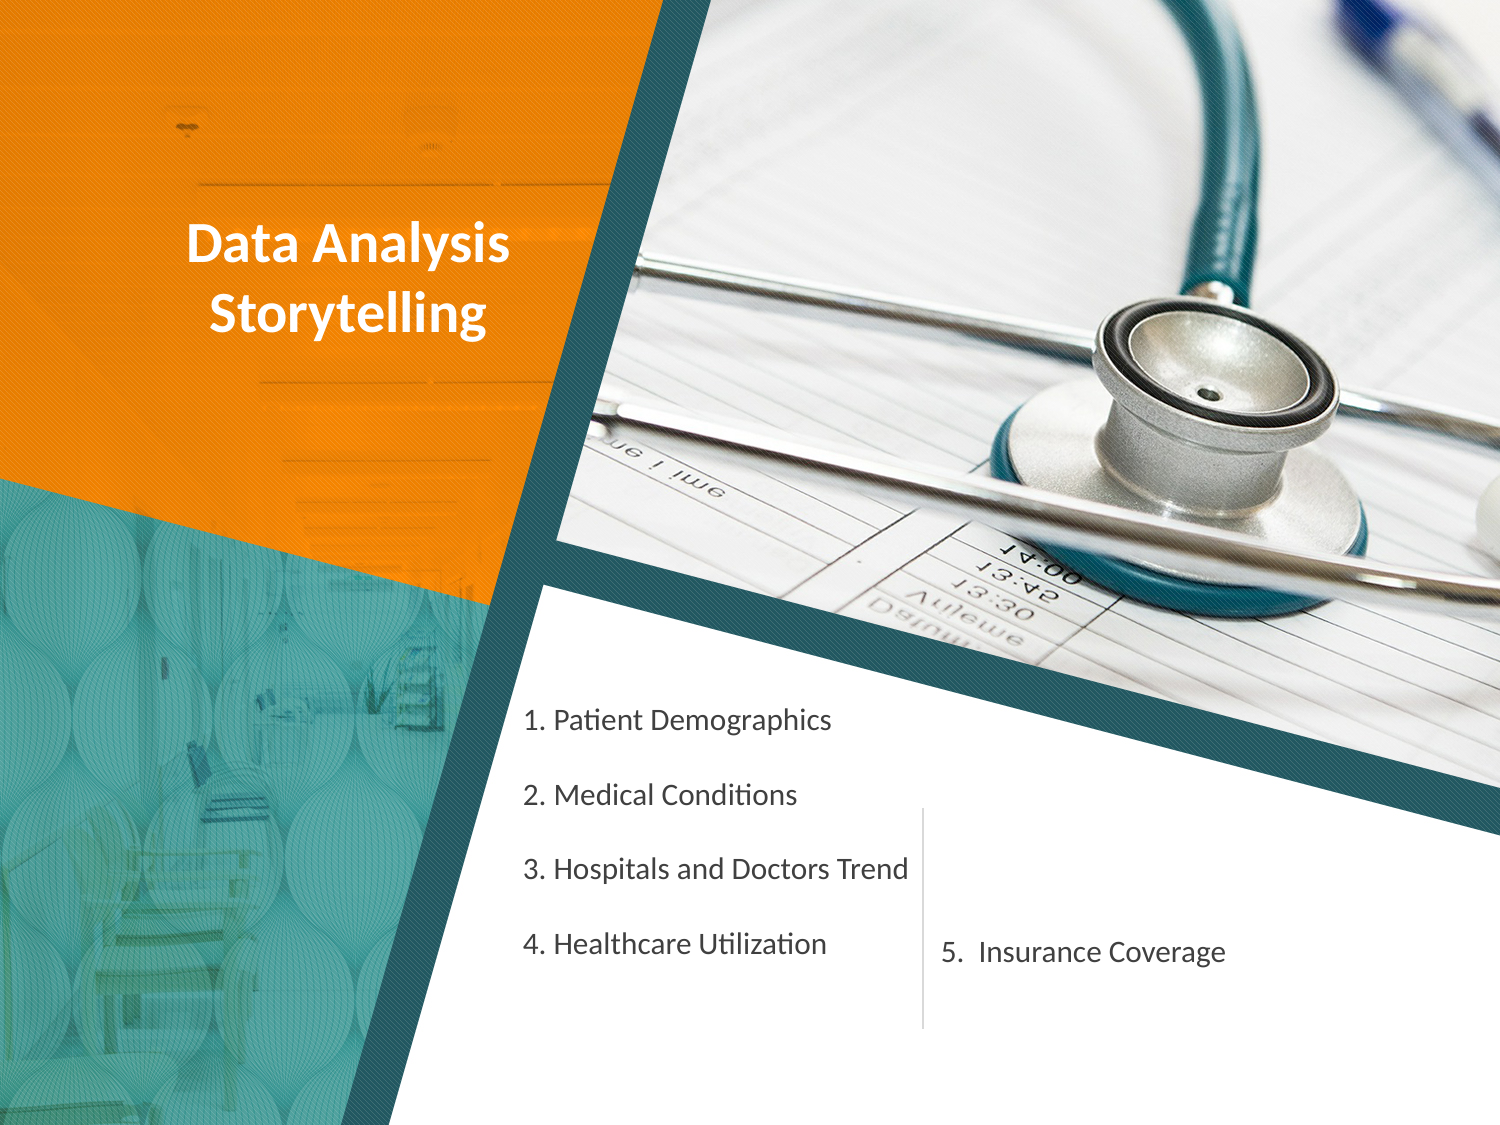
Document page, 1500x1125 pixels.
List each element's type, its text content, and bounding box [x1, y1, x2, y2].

text_box Data Analysis Storytelling [135, 196, 561, 352]
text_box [507, 653, 1356, 967]
picture [0, 0, 1500, 1125]
